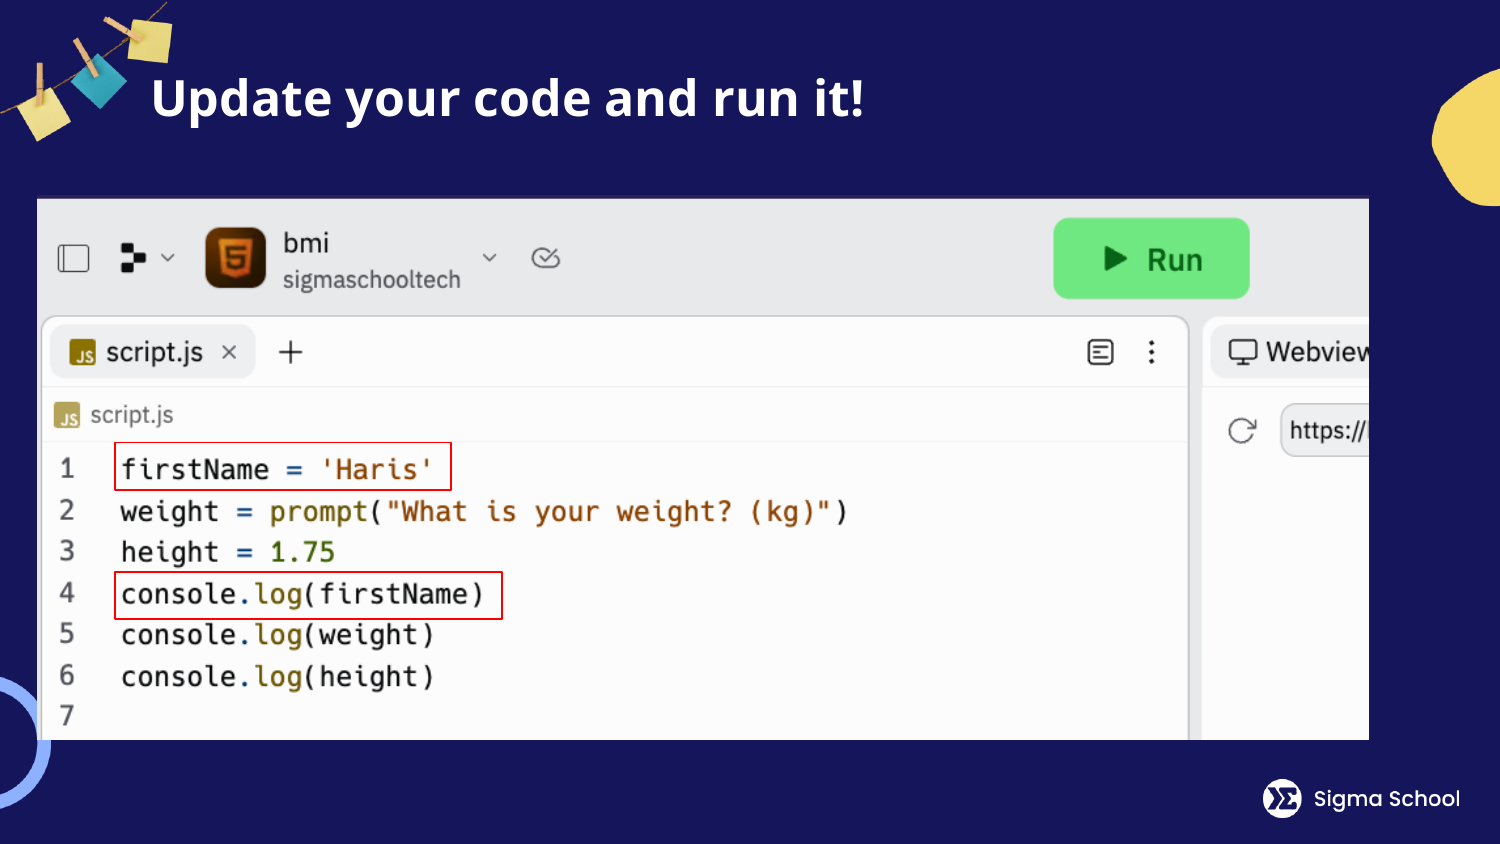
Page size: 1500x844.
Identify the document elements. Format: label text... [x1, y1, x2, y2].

picture [0, 0, 1500, 844]
title Update your code and run it! [135, 42, 1272, 151]
